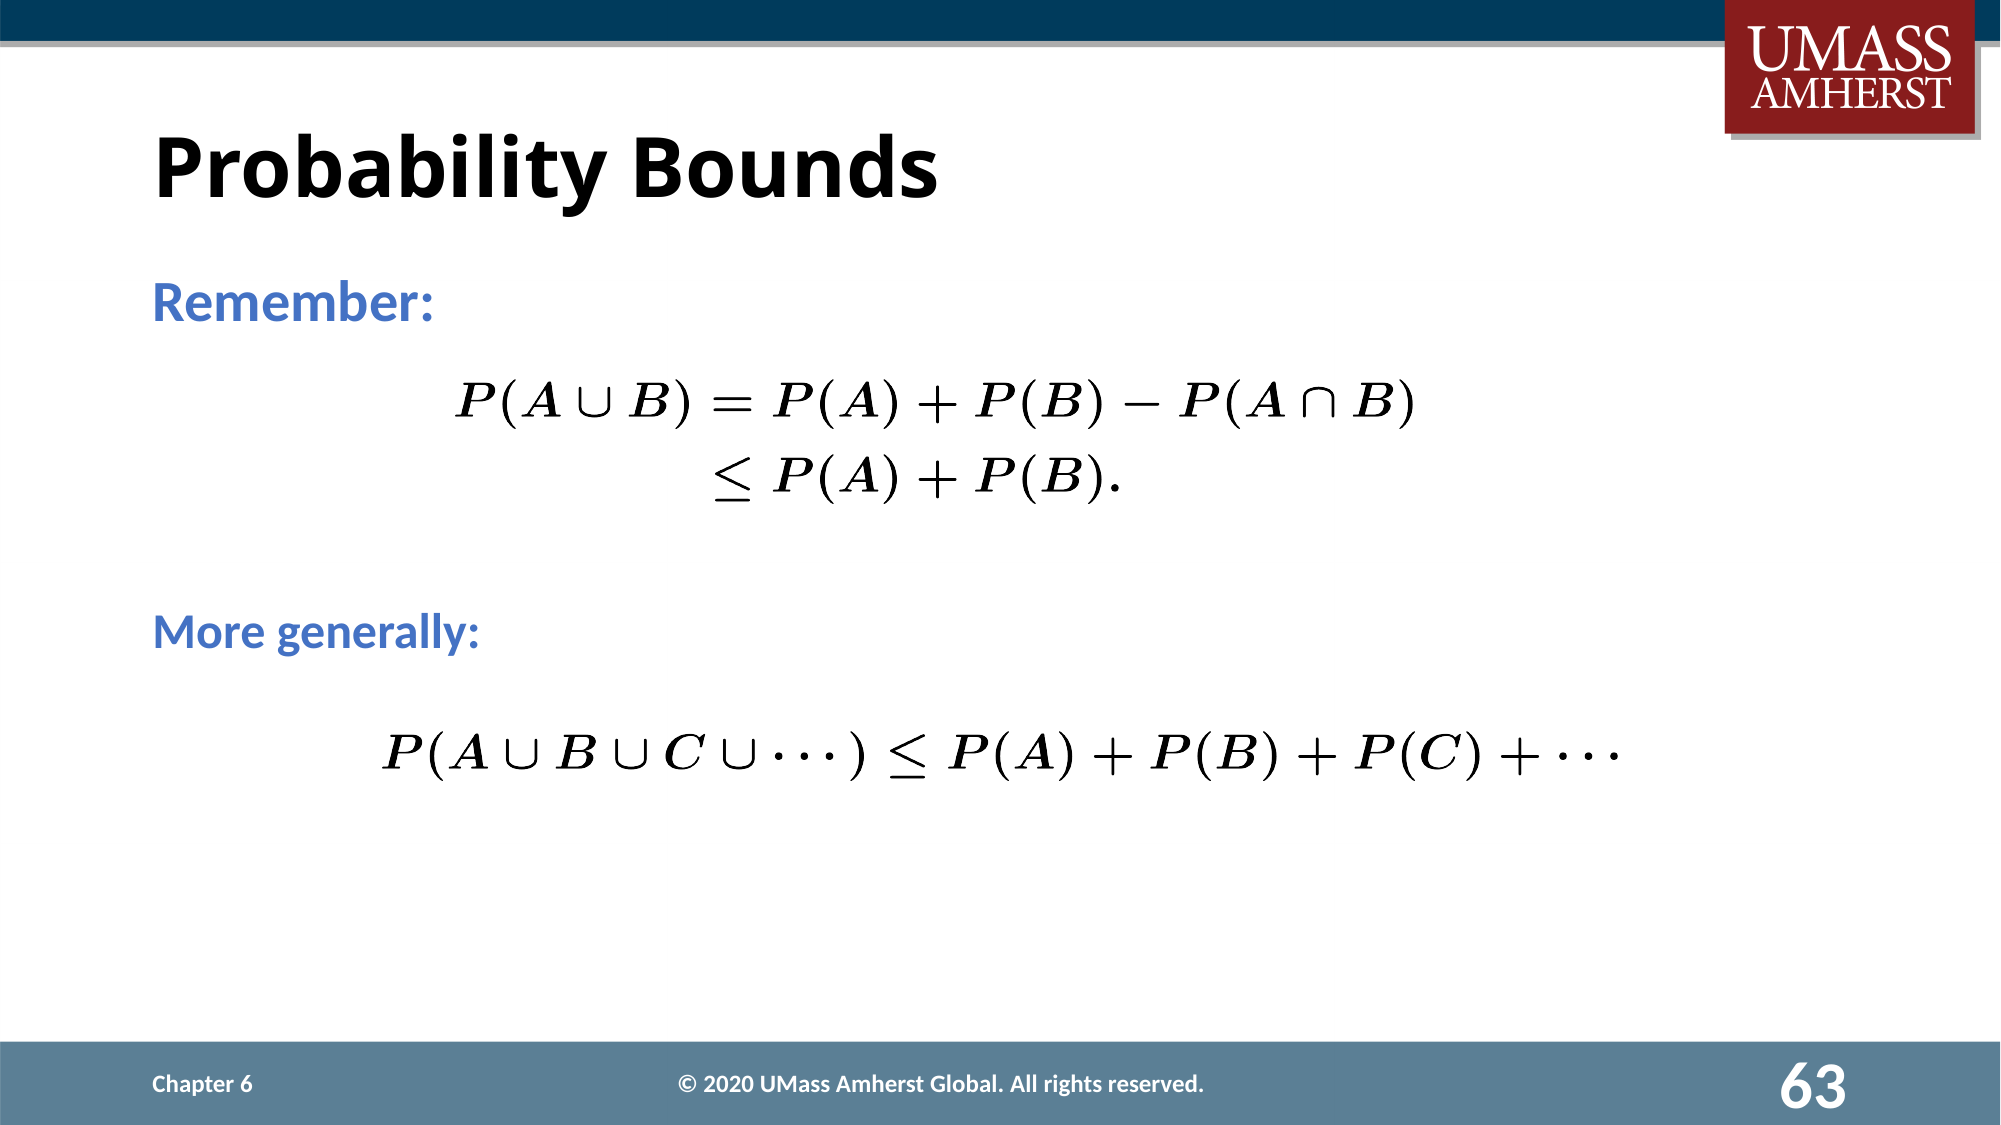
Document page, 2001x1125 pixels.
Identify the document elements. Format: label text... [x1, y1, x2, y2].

slide_number 63 [1412, 1052, 1863, 1113]
picture [0, 0, 2001, 1125]
slide_number Chapter 6 [137, 1052, 588, 1113]
text_box © 2020 UMass Amherst Global. All rights reserved. [662, 1060, 1338, 1121]
list Remember: More generally: [137, 263, 1824, 976]
title Probability Bounds [137, 108, 1863, 233]
